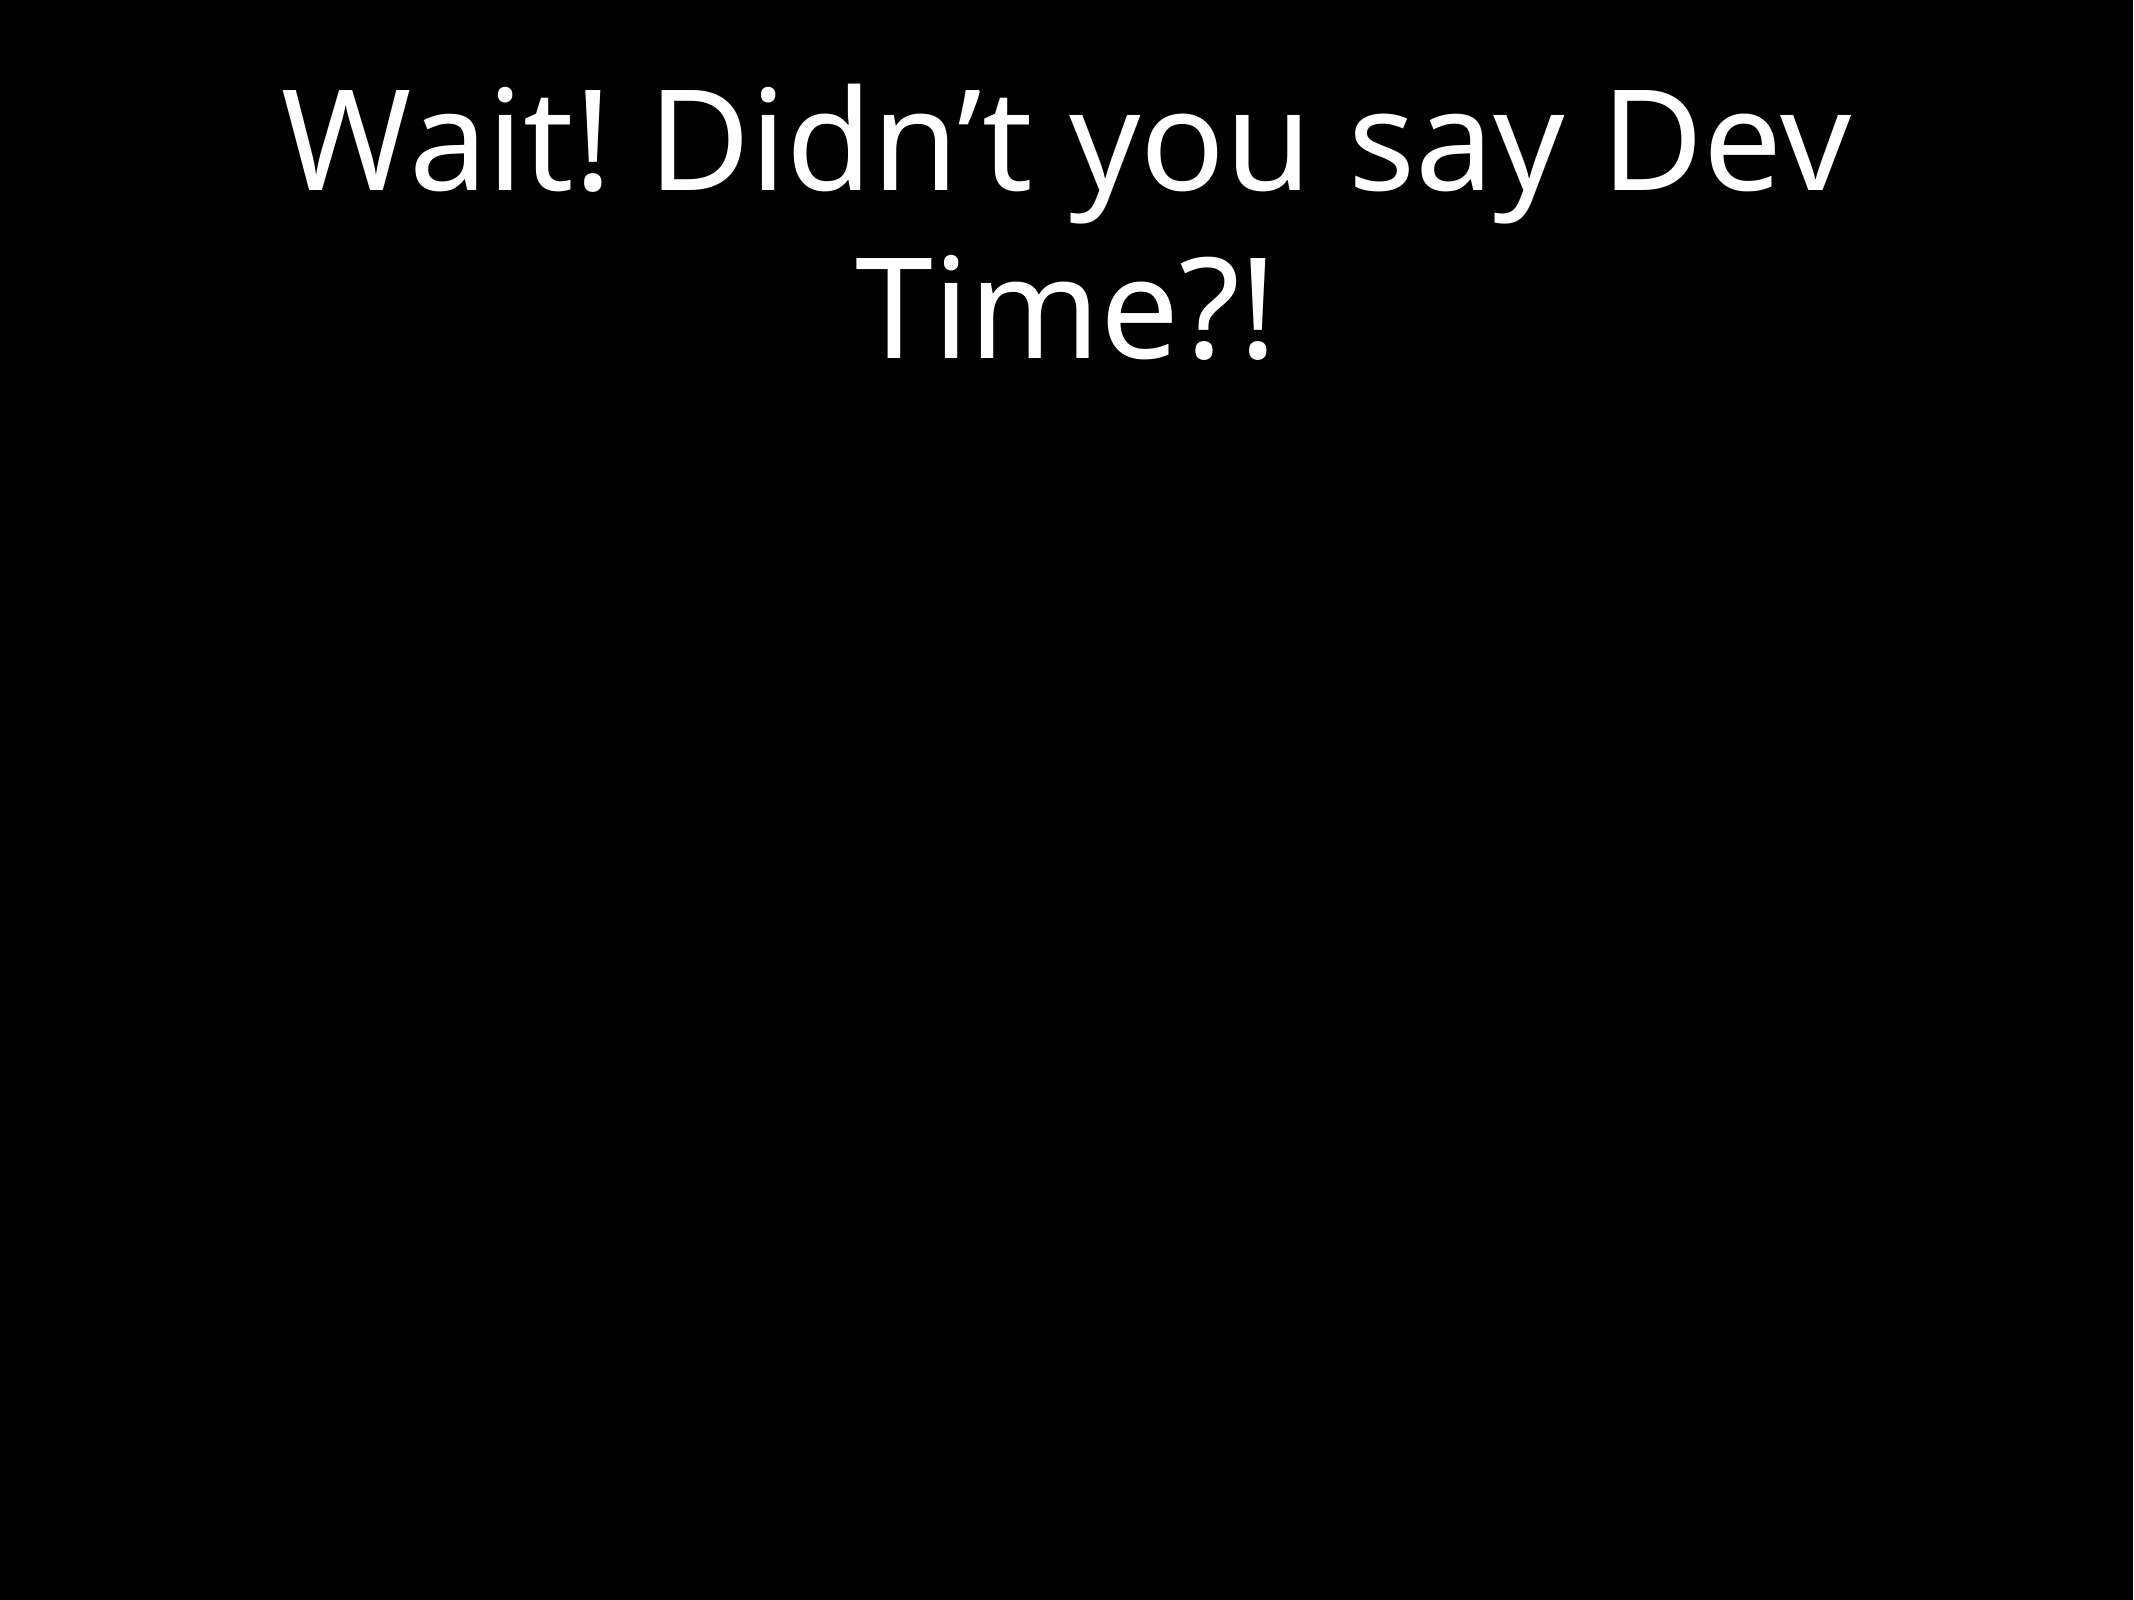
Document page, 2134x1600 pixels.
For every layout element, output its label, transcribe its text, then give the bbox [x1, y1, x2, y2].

title Wait! Didn’t you say Dev Time?! [155, 41, 1978, 397]
